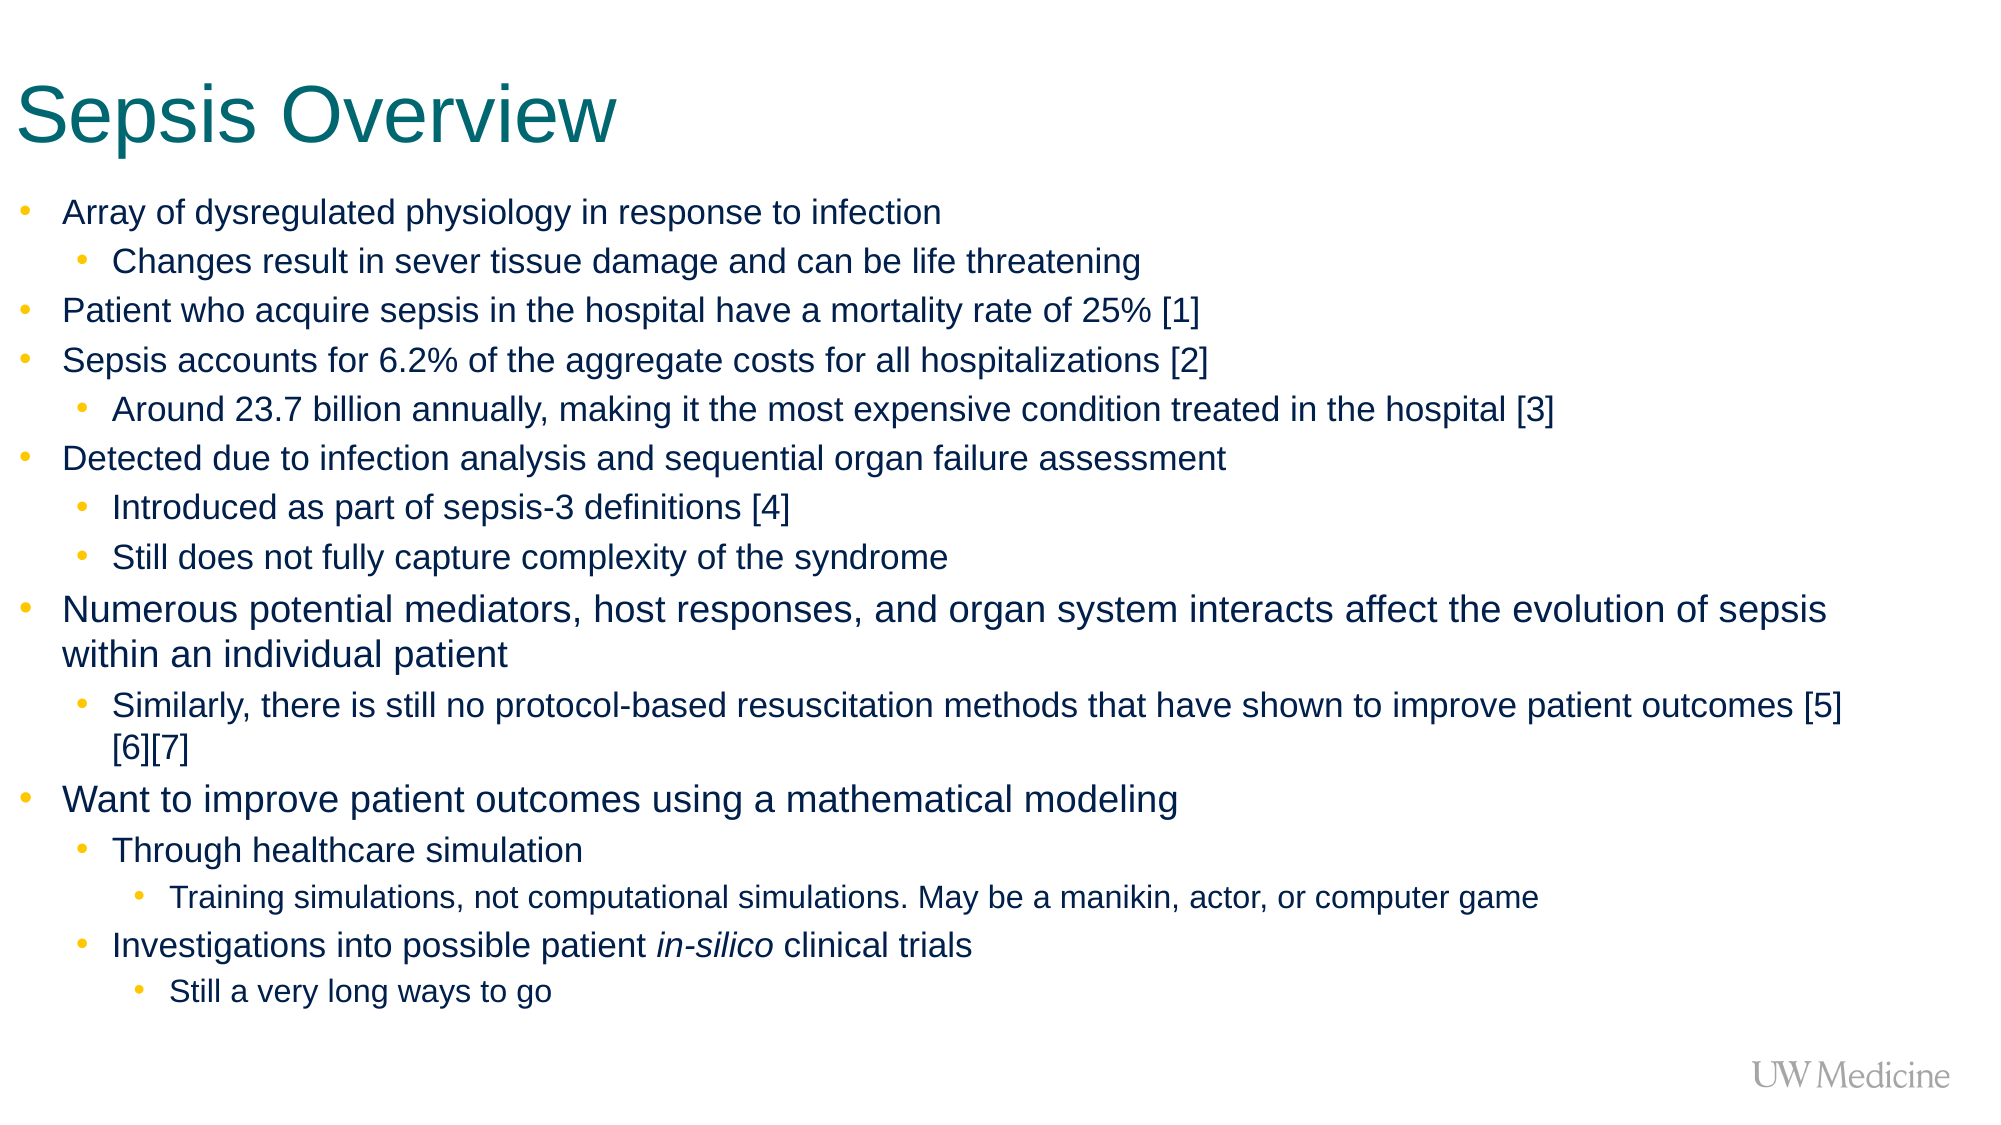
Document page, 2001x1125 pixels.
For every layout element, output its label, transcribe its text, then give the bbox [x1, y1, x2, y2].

title Sepsis Overview [0, 64, 2000, 168]
text_box Array of dysregulated physiology in response to infection Changes result in sever tissue damage and can be life threatening Patient who acquire sepsis in the hospital have a mortality rate of 25% [1] Sepsis accounts for 6.2% of the aggregate costs for all hospitalizations [2] Around 23.7 billion annually, making it the most expensive condition treated in the hospital [3] Detected due to infection analysis and sequential organ failure assessment Introduced as part of sepsis-3 definitions [4] Still does not fully capture complexity of the syndrome Numerous potential mediators, host responses, and organ system interacts affect the evolution of sepsis within an individual patient Similarly, there is still no protocol-based resuscitation methods that have shown to improve patient outcomes [5][6][7] Want to improve patient outcomes using a mathematical modeling Through healthcare simulation Training simulations, not computational simulations. May be a manikin, actor, or computer game Investigations into possible patient in-silico clinical trials Still a very long ways to go [0, 181, 1869, 1023]
